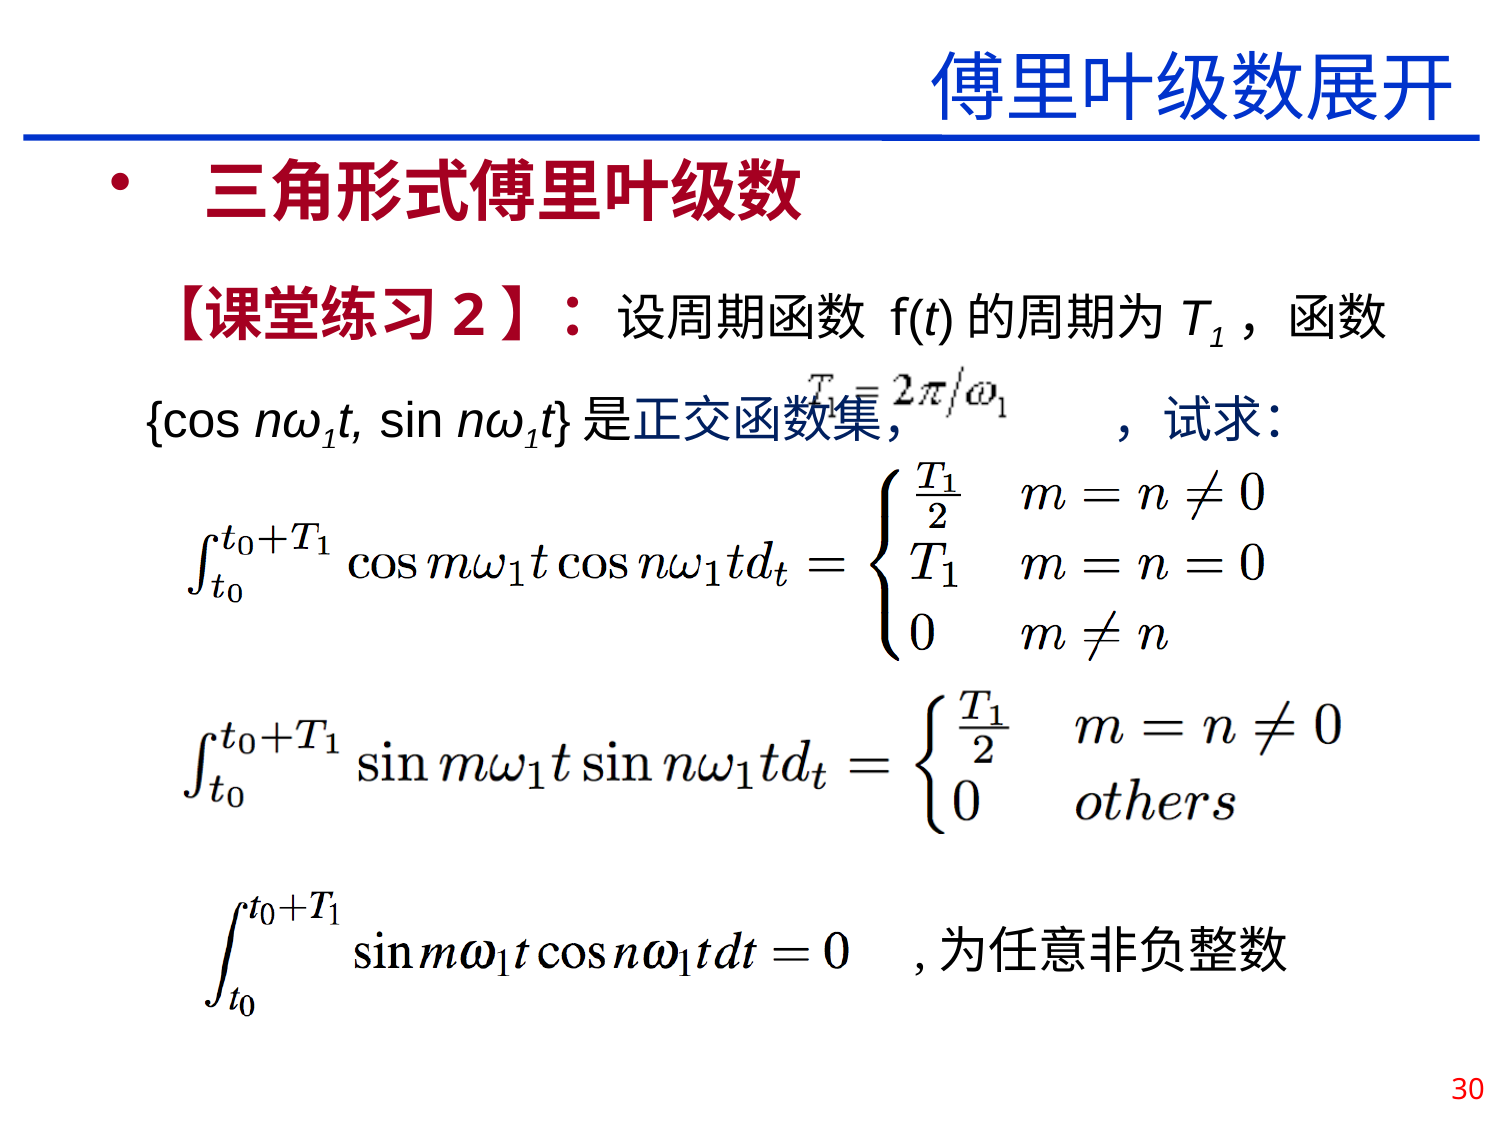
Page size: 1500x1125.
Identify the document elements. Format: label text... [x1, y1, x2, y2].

slide_number 30 [1187, 1062, 1500, 1125]
text_box 傅里叶级数展开 [910, 24, 1471, 138]
text_box 三角形式傅里叶级数 [94, 149, 1253, 250]
picture [188, 880, 864, 1027]
picture [799, 357, 1022, 426]
text_box 【课堂练习2】：设周期函数 f(t)的周期为T1，函数{cos nω1t, sin nω1t}是正交函数集， ，试求： [131, 230, 1500, 523]
picture [159, 448, 1396, 834]
